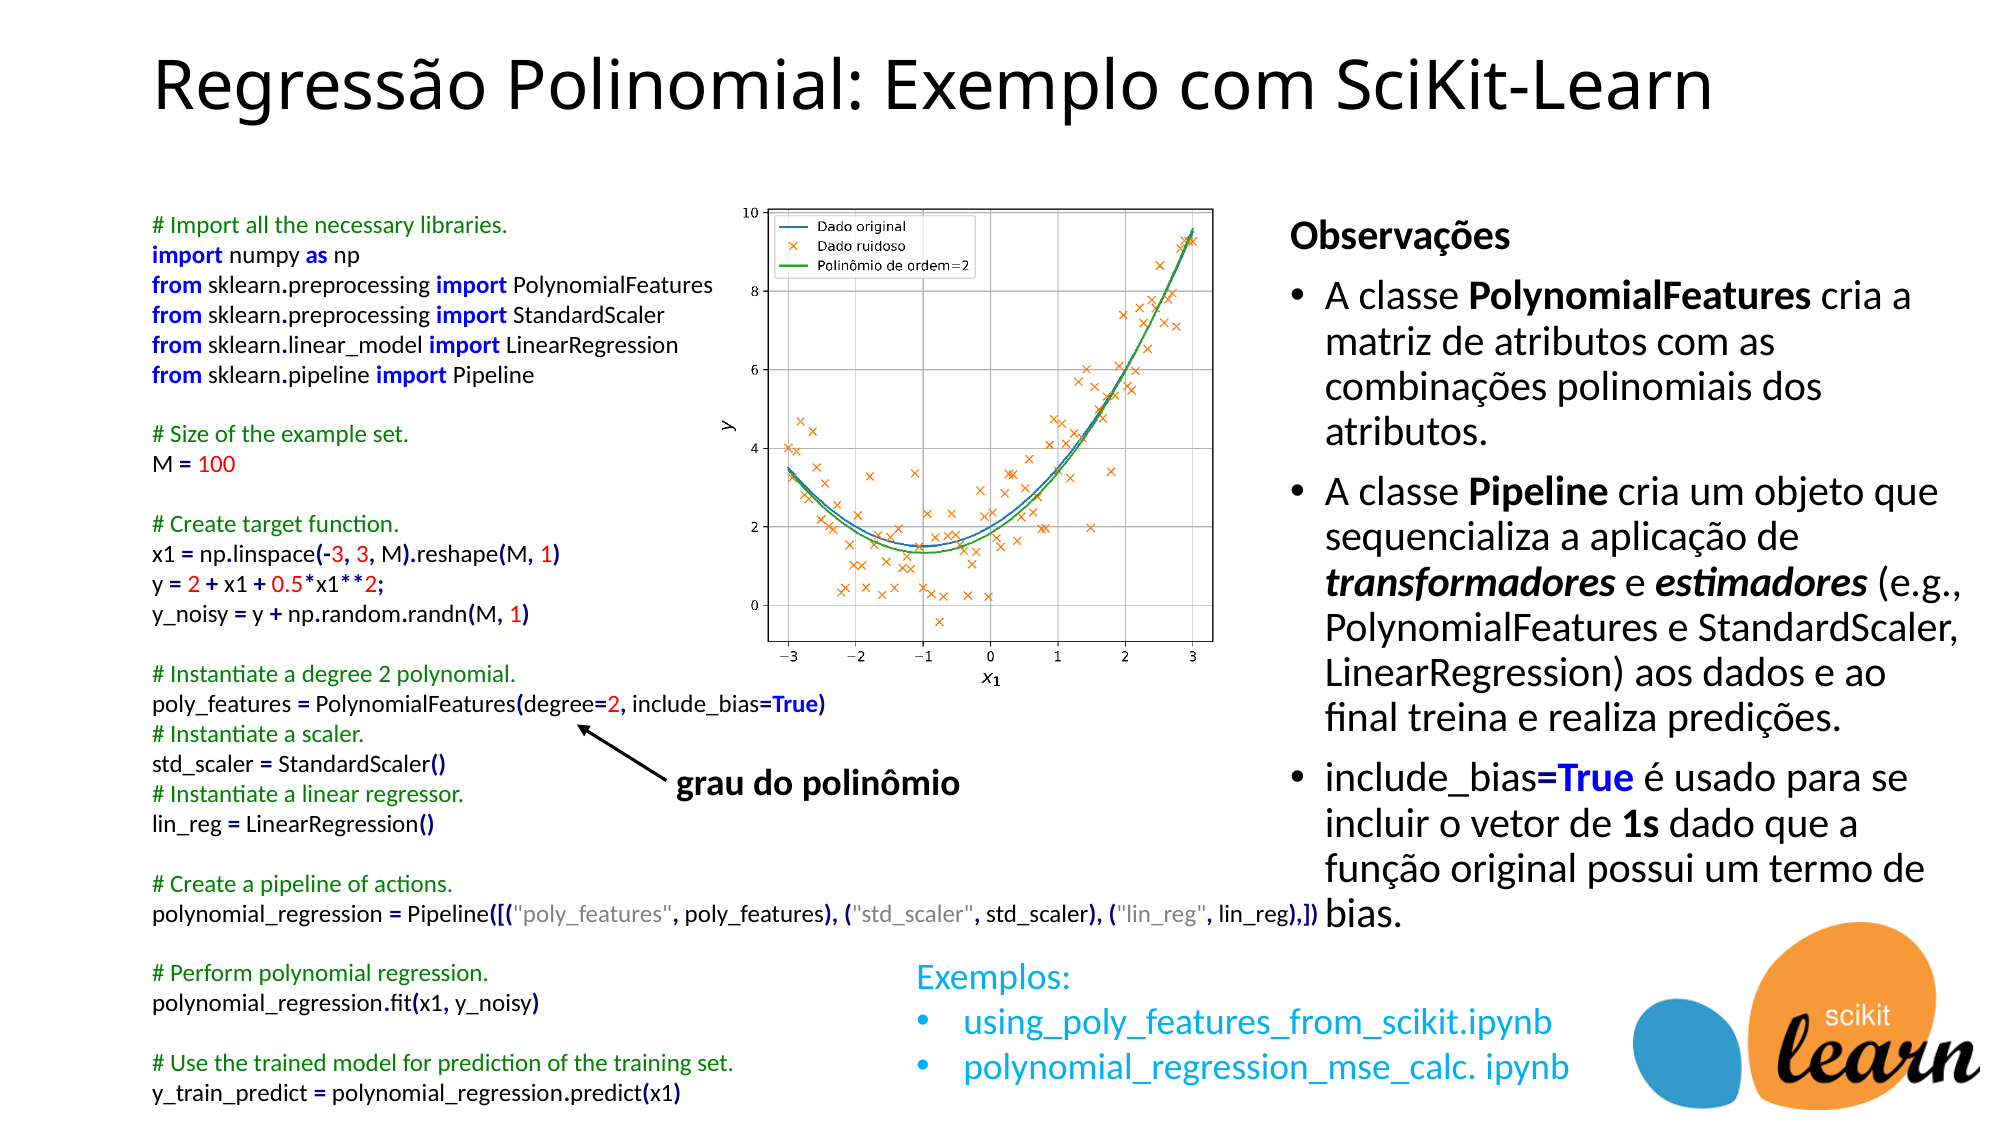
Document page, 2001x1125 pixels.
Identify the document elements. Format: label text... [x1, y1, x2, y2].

picture [717, 200, 1216, 688]
text_box # Import all the necessary libraries. import numpy as np from sklearn.preprocessing import PolynomialFeatures from sklearn.preprocessing import StandardScaler from sklearn.linear_model import LinearRegression from sklearn.pipeline import Pipeline # Size of the example set. M = 100 # Create target function. x1 = np.linspace(-3, 3, M).reshape(M, 1) y = 2 + x1 + 0.5*x1**2; y_noisy = y + np.random.randn(M, 1) # Instantiate a degree 2 polynomial. poly_features = PolynomialFeatures(degree=2, include_bias=True) # Instantiate a scaler. std_scaler = StandardScaler() # Instantiate a linear regressor. lin_reg = LinearRegression() # Create a pipeline of actions. polynomial_regression = Pipeline([("poly_features", poly_features), ("std_scaler", std_scaler), ("lin_reg", lin_reg),]) # Perform polynomial regression. polynomial_regression.fit(x1, y_noisy) # Use the trained model for prediction of the training set. y_train_predict = polynomial_regression.predict(x1) [137, 201, 1338, 1114]
text_box grau do polinômio [635, 750, 1002, 810]
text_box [576, 724, 667, 781]
text_box Exemplos: using_poly_features_from_scikit.ipynb polynomial_regression_mse_calc. ipynb [901, 944, 1604, 1095]
picture [1633, 922, 1980, 1110]
list Observações A classe PolynomialFeatures cria a matriz de atributos com as combinações polinomiais dos atributos. A classe Pipeline cria um objeto que sequencializa a aplicação de transformadores e estimadores (e.g., PolynomialFeatures e StandardScaler, LinearRegression) aos dados e ao final treina e realiza predições. include_bias=True é usado para se incluir o vetor de 1s dado que a função original possui um termo de bias. [1275, 206, 1980, 958]
title Regressão Polinomial: Exemplo com SciKit-Learn [137, 22, 1863, 152]
